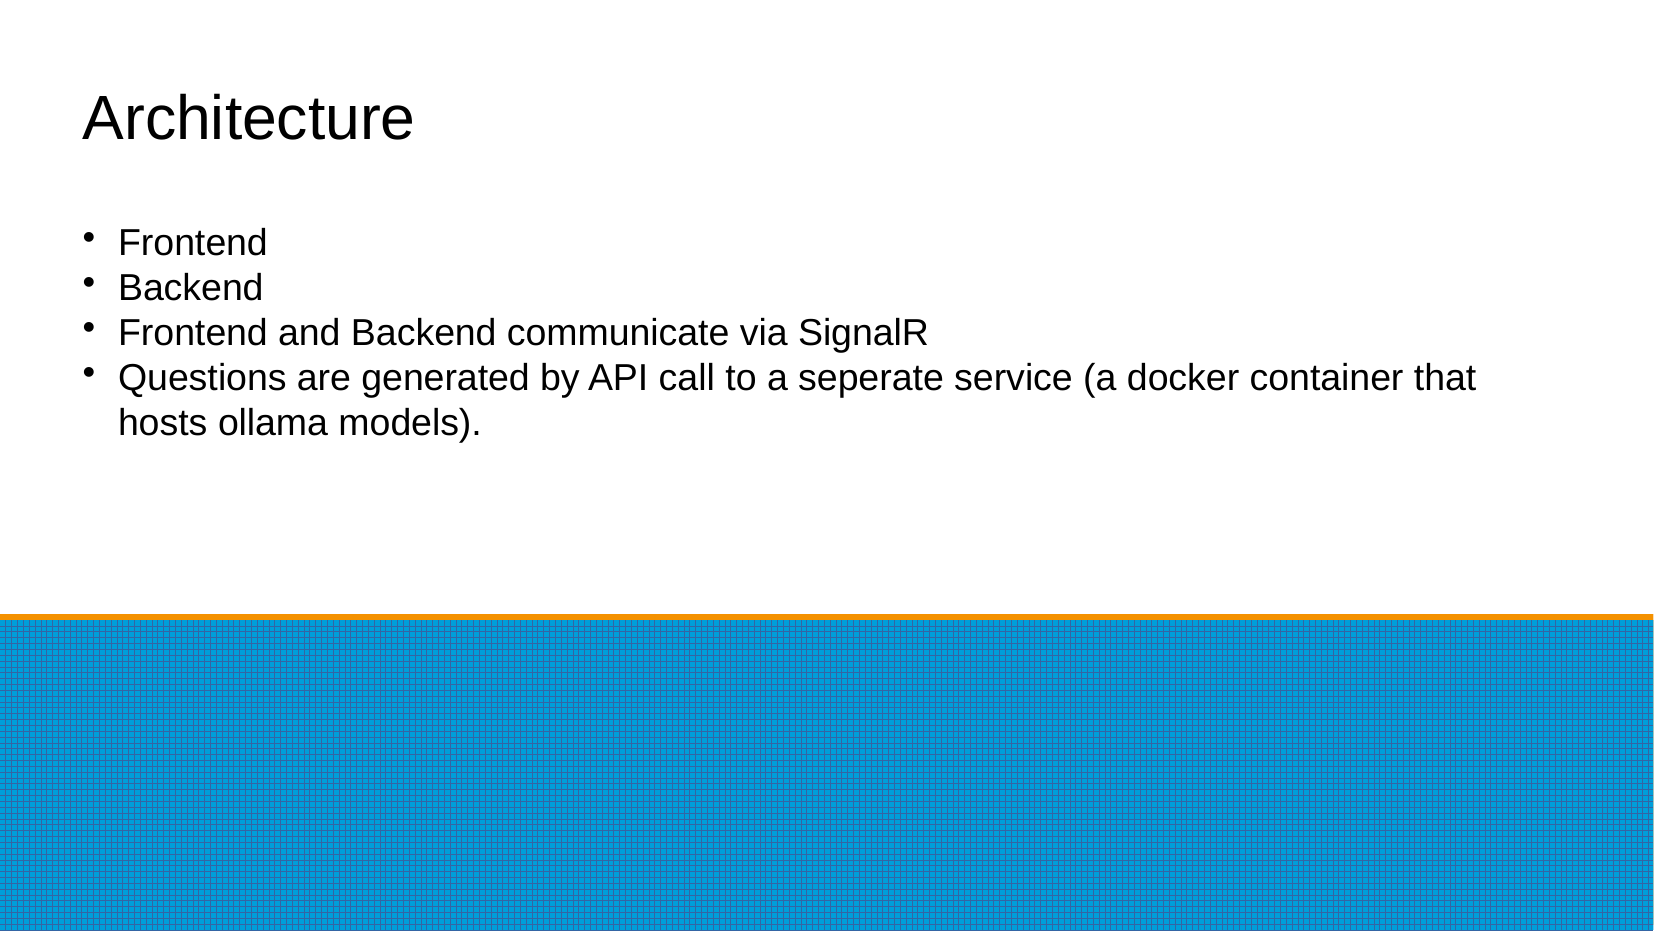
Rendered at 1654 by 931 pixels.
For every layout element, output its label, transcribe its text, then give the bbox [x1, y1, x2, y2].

title Architecture [82, 37, 1571, 192]
subtitle Frontend Backend Frontend and Backend communicate via SignalR Questions are generated by API call to a seperate service (a docker container that hosts ollama models). [82, 217, 1571, 757]
